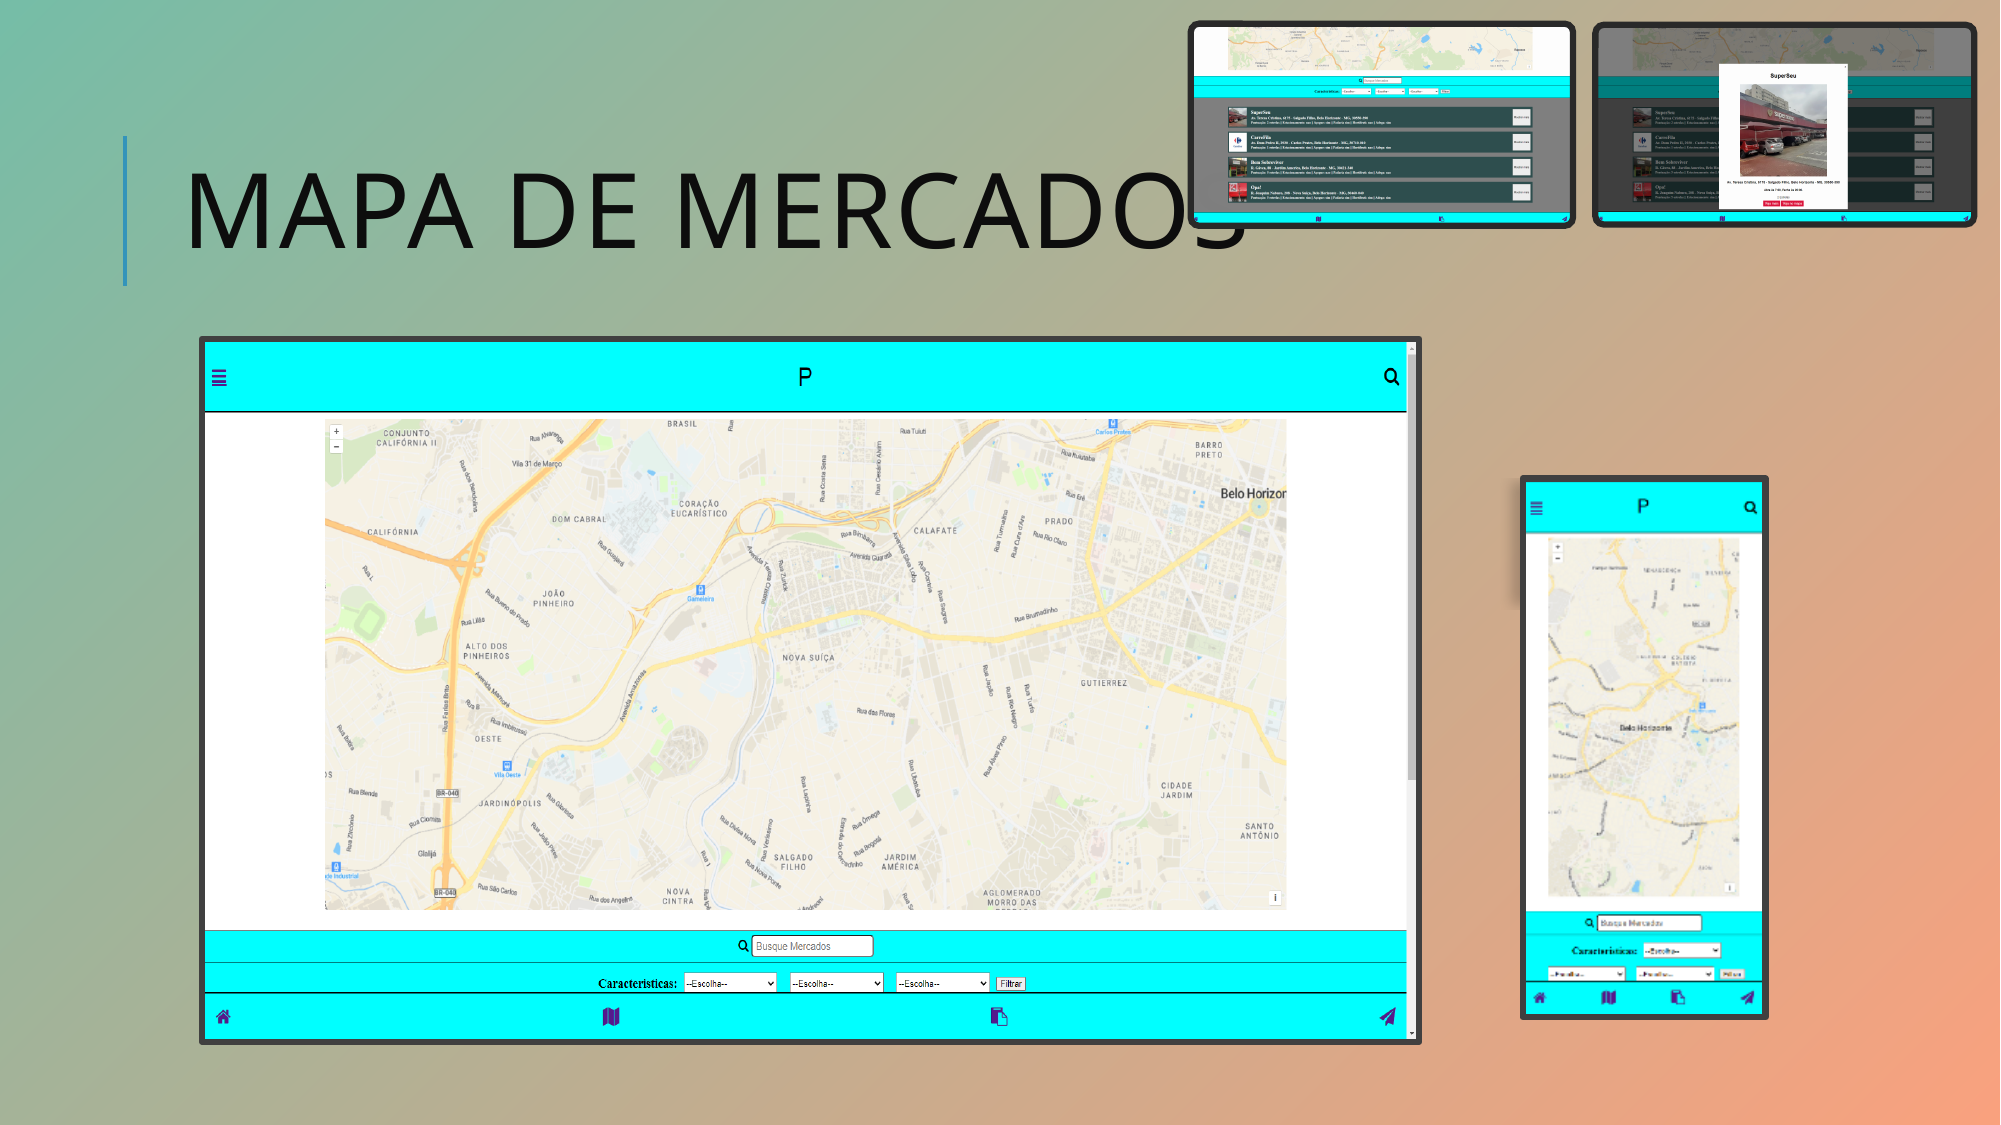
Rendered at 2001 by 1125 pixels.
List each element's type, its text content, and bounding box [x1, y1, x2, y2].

picture [1595, 24, 1975, 225]
picture [1190, 23, 1574, 227]
picture [1525, 481, 1763, 1015]
title Mapa de mercados [168, 96, 1763, 342]
picture [204, 341, 1417, 1039]
